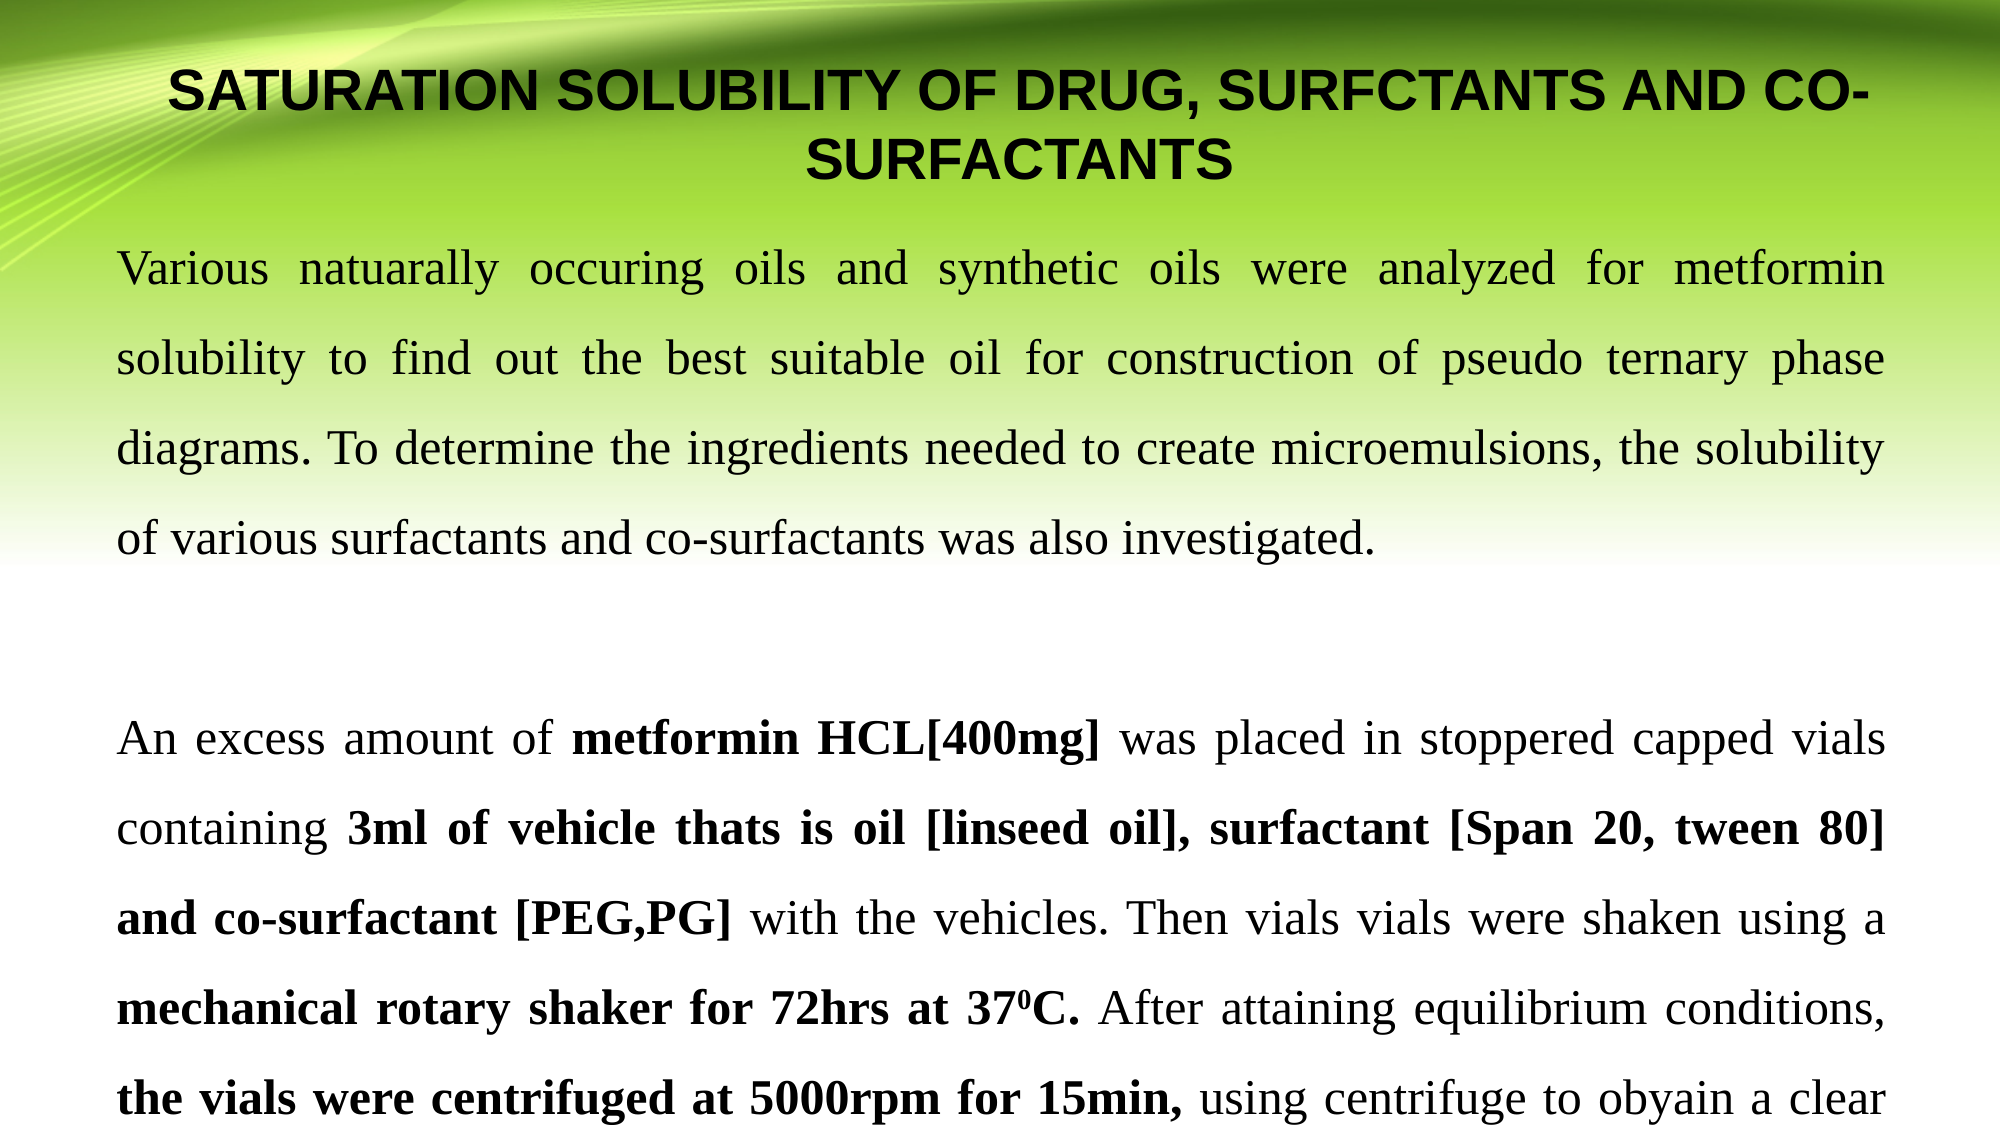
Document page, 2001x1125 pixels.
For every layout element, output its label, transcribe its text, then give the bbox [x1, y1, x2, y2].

list Various natuarally occuring oils and synthetic oils were analyzed for metformin solubility to find out the best suitable oil for construction of pseudo ternary phase diagrams. To determine the ingredients needed to create microemulsions, the solubility of various surfactants and co-surfactants was also investigated. An excess amount of metformin HCL[400mg] was placed in stoppered capped vials containing 3ml of vehicle thats is oil [linseed oil], surfactant [Span 20, tween 80] and co-surfactant [PEG,PG] with the vehicles. Then vials vials were shaken using a mechanical rotary shaker for 72hrs at 370C. After attaining equilibrium conditions, the vials were centrifuged at 5000rpm for 15min, using centrifuge to obyain a clear supernatant liquid. Then the supernatant was collected and extracted for metformin using methanol and appropriately diluted. The extracted materials wee examined using a UV spectrophotometer at 249nm after being filtered via a 0.45micro meter filter. [101, 196, 1902, 1125]
picture [0, 0, 2000, 1125]
title SATURATION SOLUBILITY OF DRUG, SURFCTANTS AND CO-SURFACTANTS [119, 73, 1920, 170]
